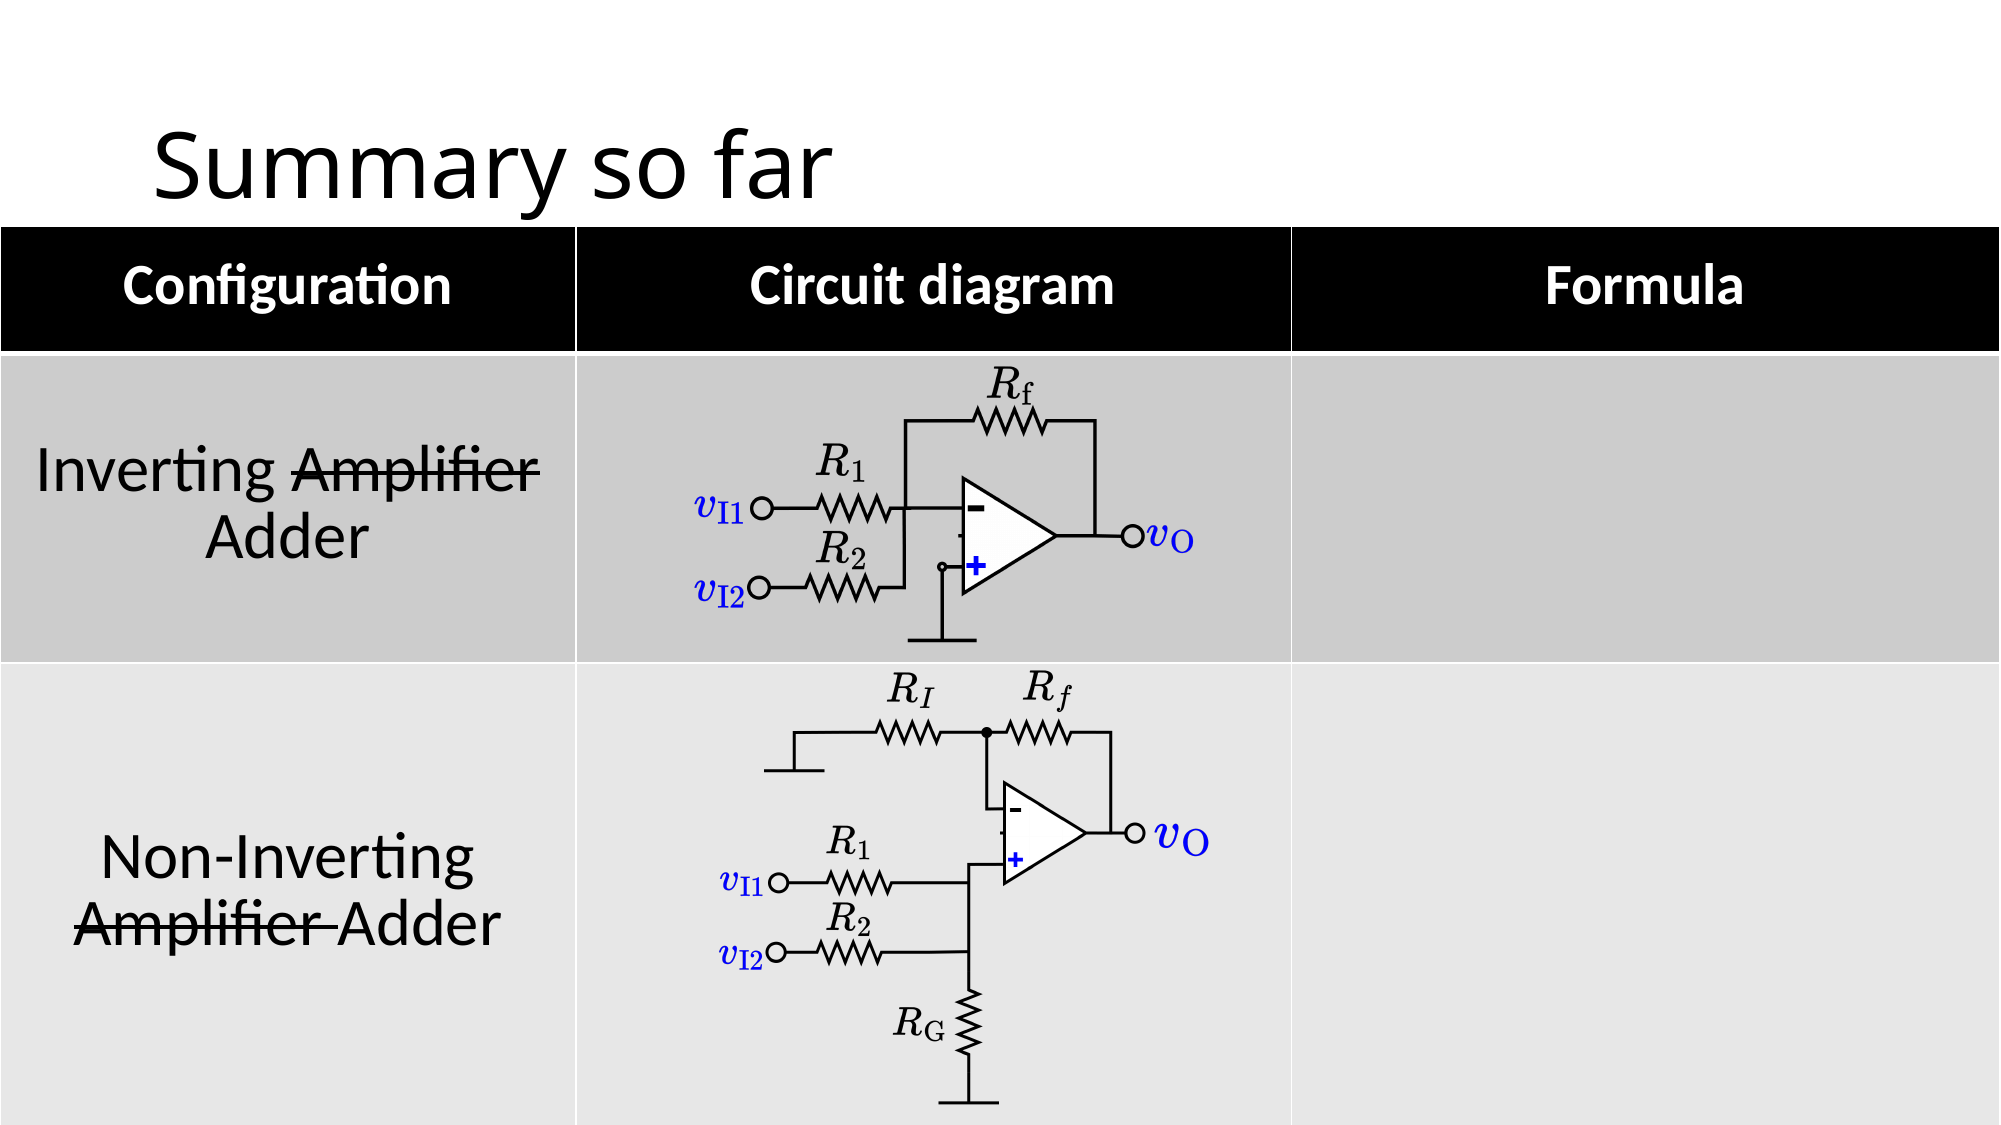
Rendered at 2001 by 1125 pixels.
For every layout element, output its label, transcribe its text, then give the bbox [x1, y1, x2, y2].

picture [682, 310, 1217, 663]
title Summary so far [137, 59, 1863, 225]
picture [708, 665, 1223, 1115]
